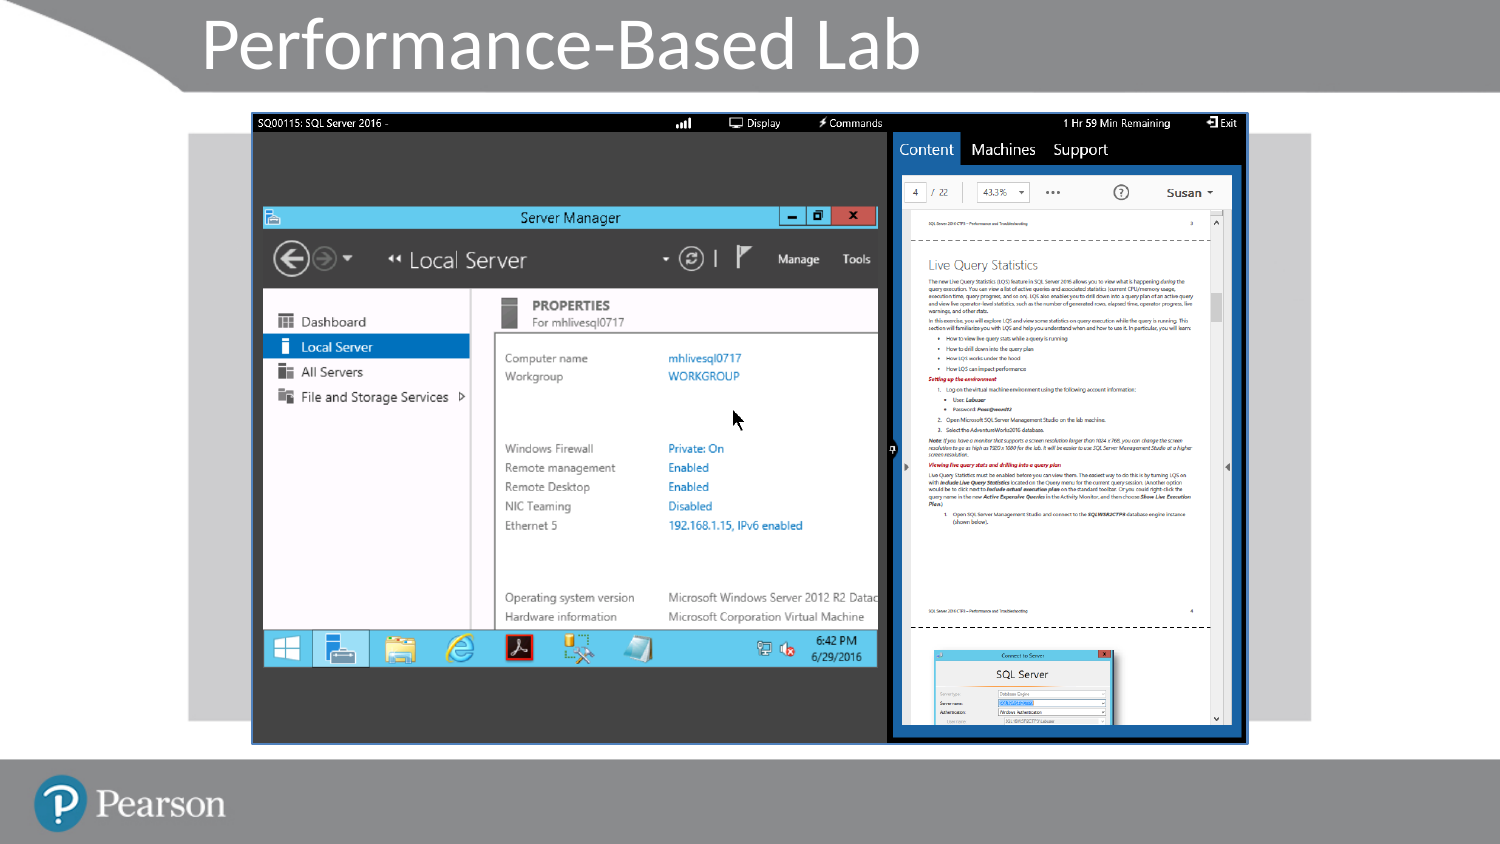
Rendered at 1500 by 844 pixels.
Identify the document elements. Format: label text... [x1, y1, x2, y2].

picture [0, 0, 1500, 844]
title Performance-Based Lab [186, 0, 1425, 79]
